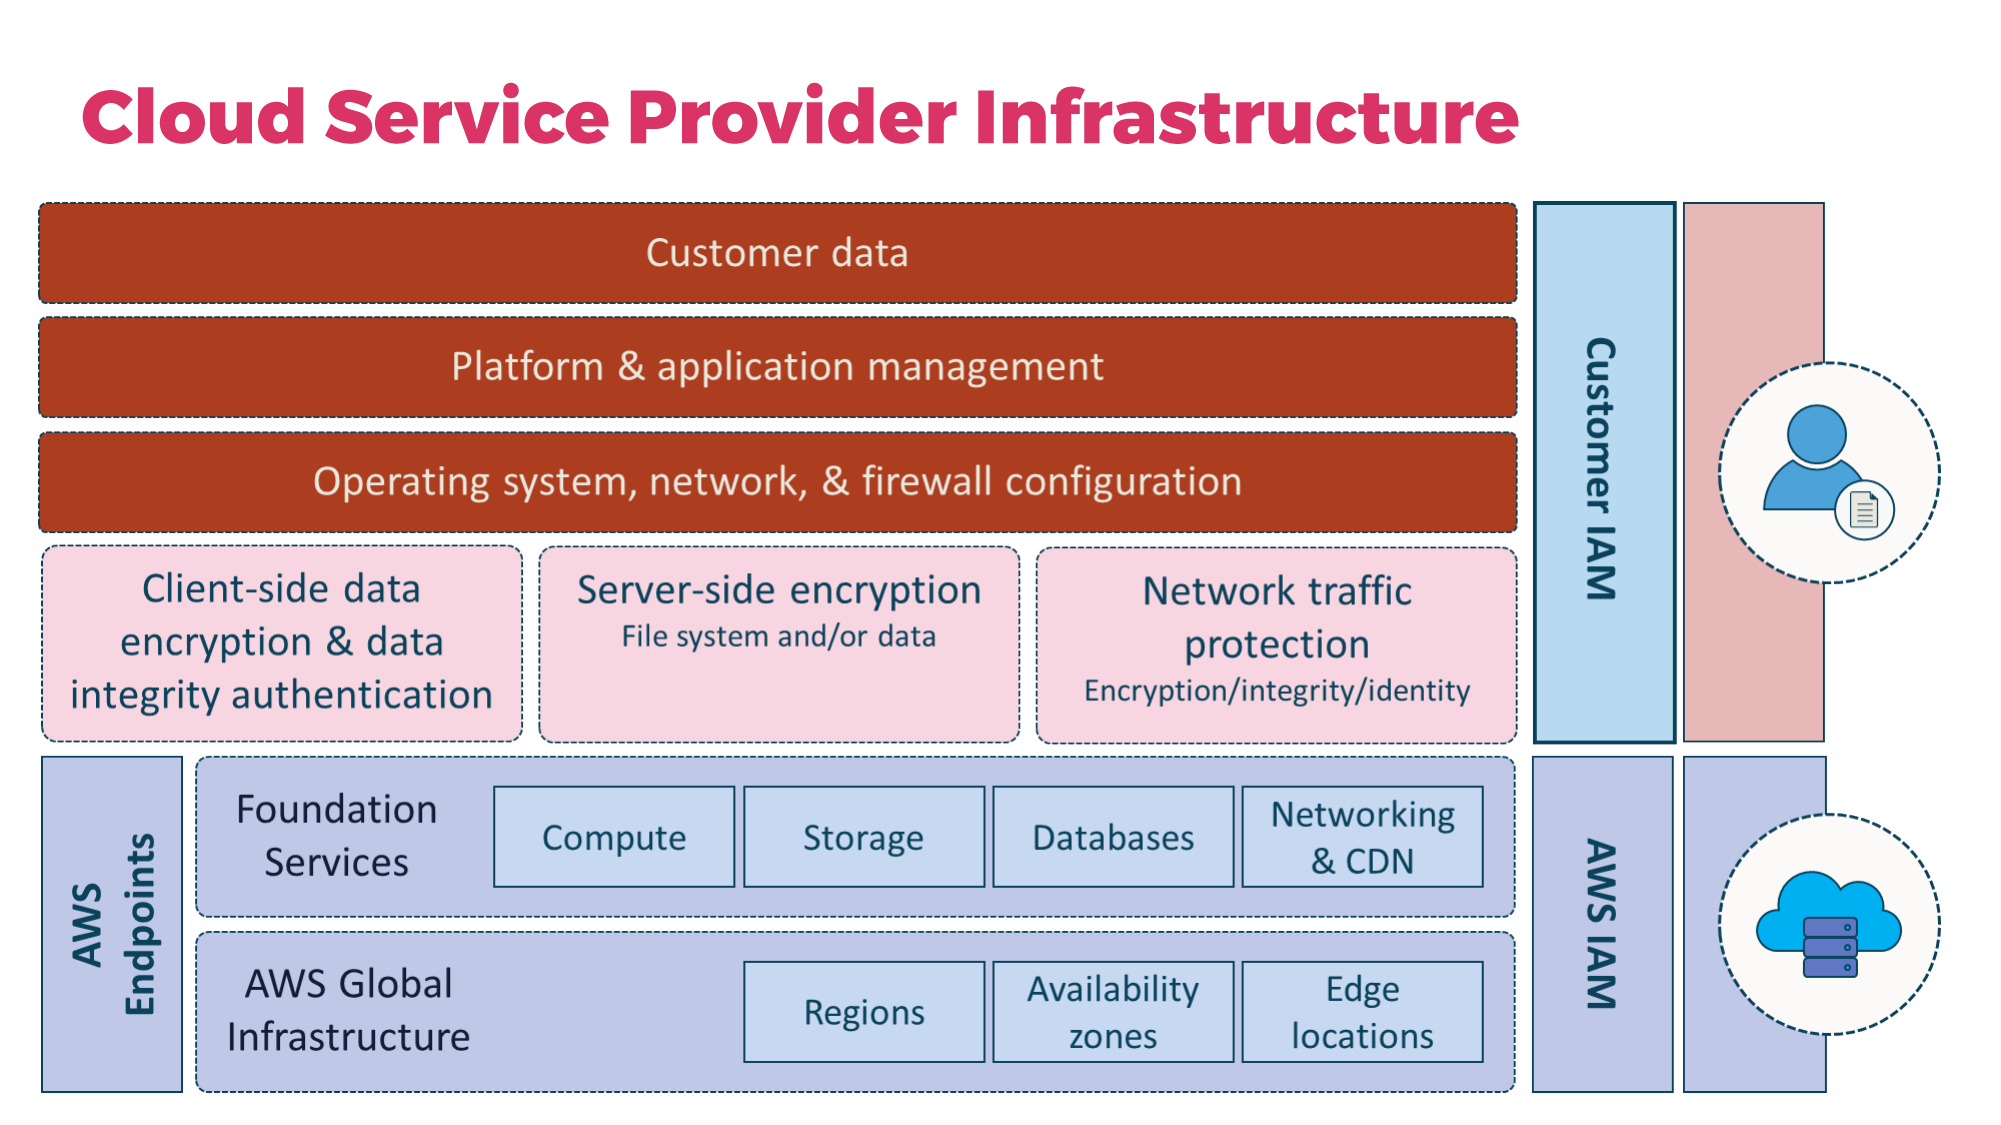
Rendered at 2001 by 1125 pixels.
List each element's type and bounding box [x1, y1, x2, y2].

picture [80, 70, 1559, 163]
picture [38, 200, 1941, 1093]
